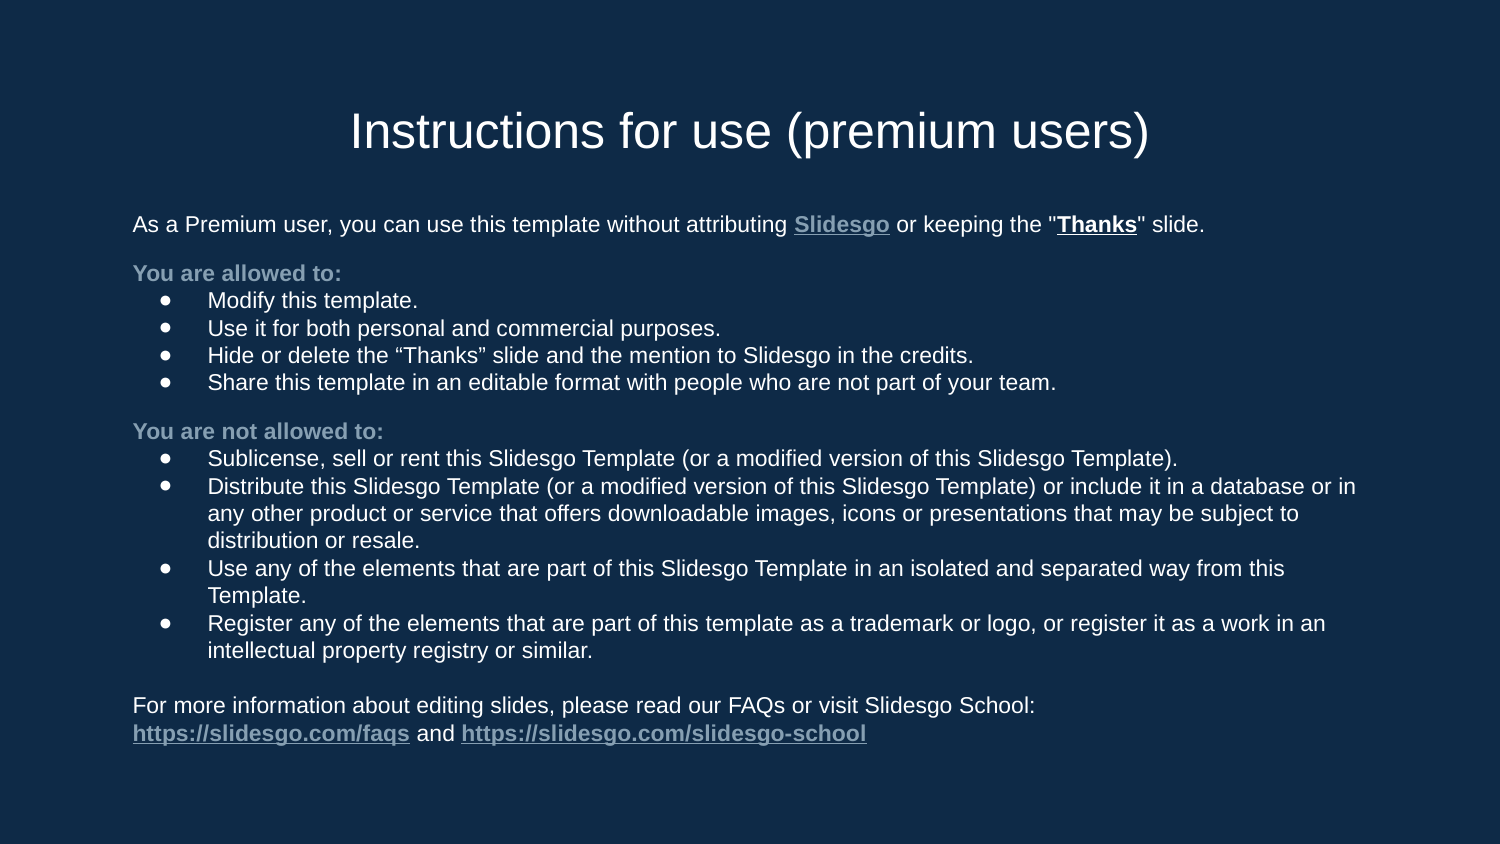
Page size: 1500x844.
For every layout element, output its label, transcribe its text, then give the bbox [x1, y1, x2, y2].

title Instructions for use (premium users) [117, 83, 1383, 163]
text_box As a Premium user, you can use this template without attributing Slidesgo or keeping the "Thanks" slide. You are allowed to: Modify this template. Use it for both personal and commercial purposes. Hide or delete the “Thanks” slide and the mention to Slidesgo in the credits. Share this template in an editable format with people who are not part of your team. You are not allowed to: Sublicense, sell or rent this Slidesgo Template (or a modified version of this Slidesgo Template). Distribute this Slidesgo Template (or a modified version of this Slidesgo Template) or include it in a database or in any other product or service that offers downloadable images, icons or presentations that may be subject to distribution or resale. Use any of the elements that are part of this Slidesgo Template in an isolated and separated way from this Template. Register any of the elements that are part of this template as a trademark or logo, or register it as a work in an intellectual property registry or similar. For more information about editing slides, please read our FAQs or visit Slidesgo School: https://slidesgo.com/faqs and https://slidesgo.com/slidesgo-school [117, 194, 1383, 760]
